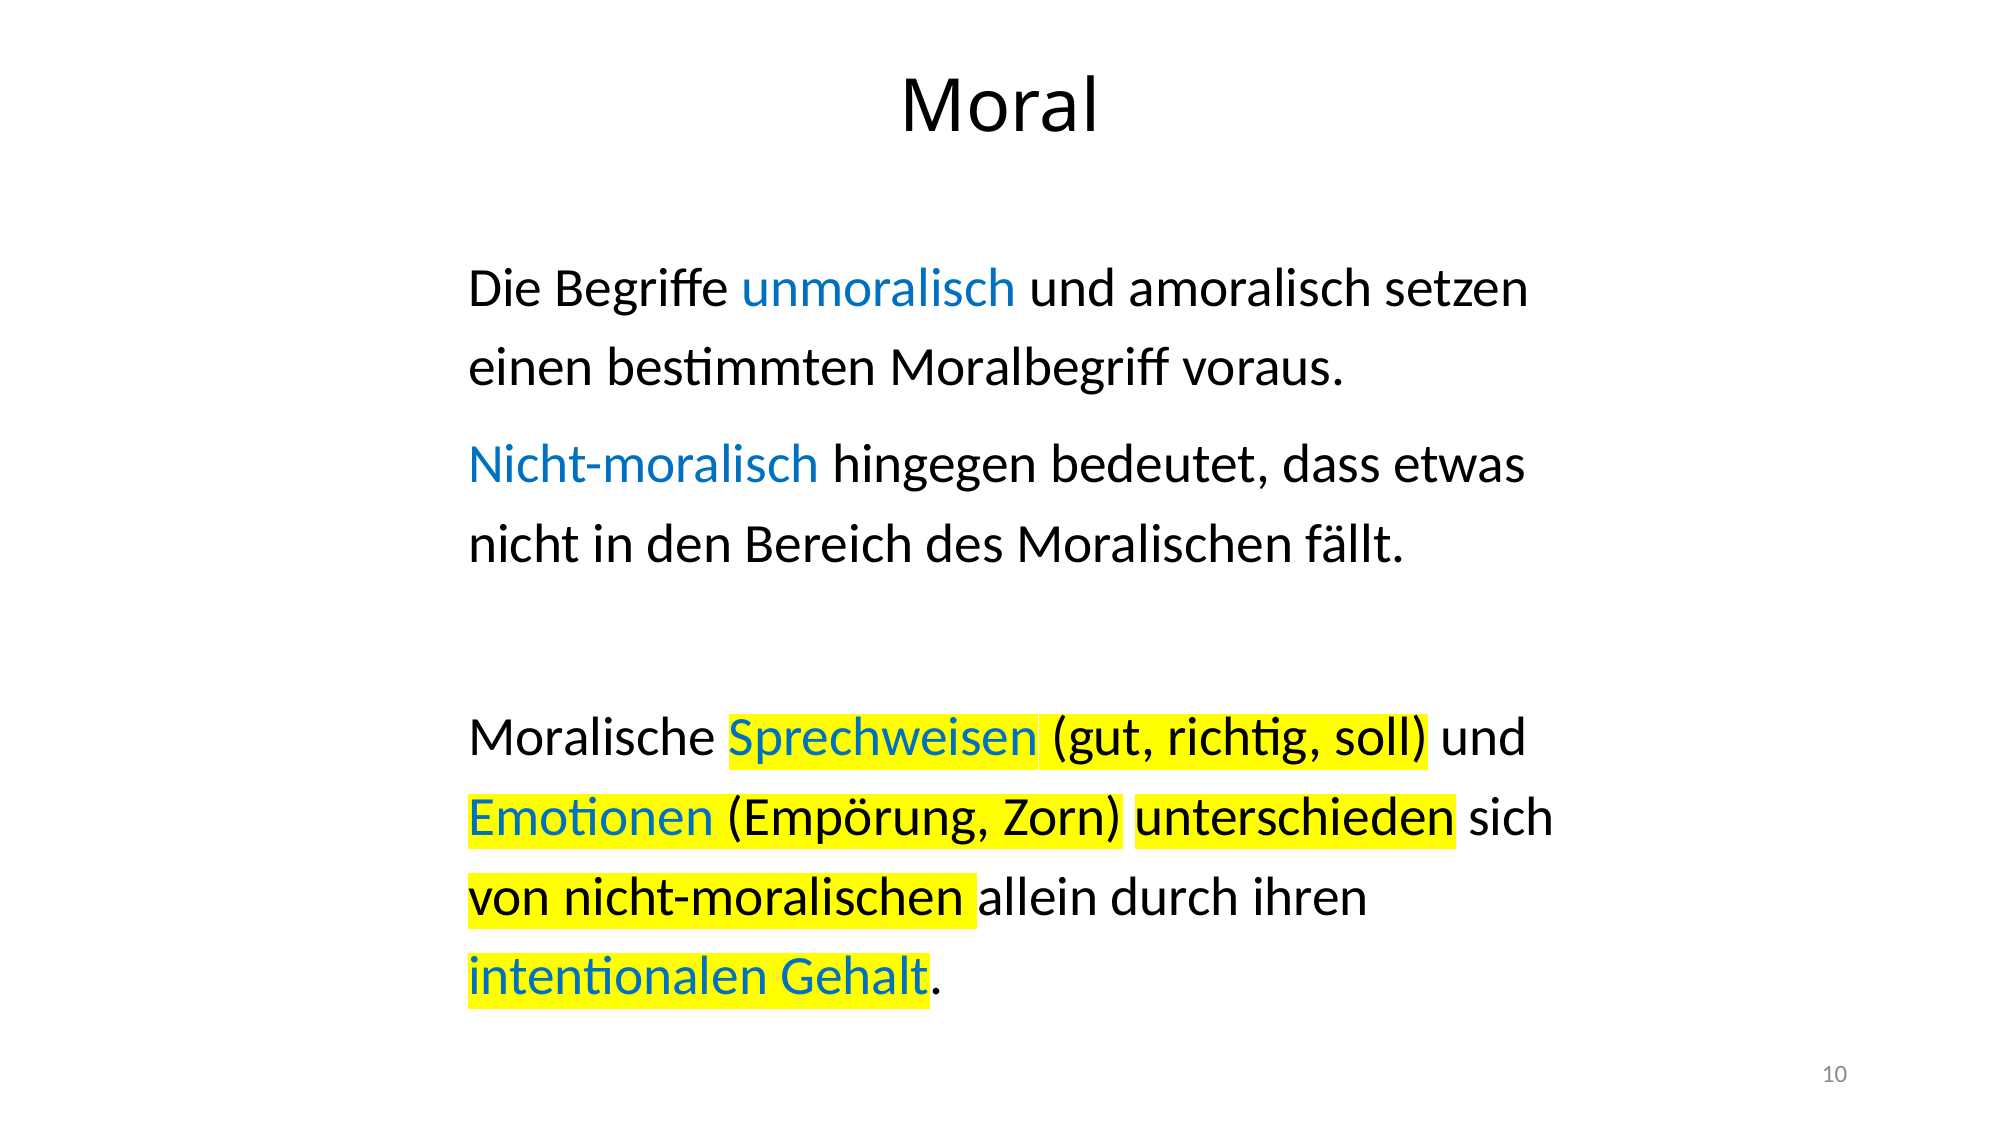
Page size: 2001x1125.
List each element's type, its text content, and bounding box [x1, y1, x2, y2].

slide_number 10 [1412, 1042, 1863, 1103]
title Moral [137, 59, 1863, 155]
list Die Begriffe unmoralisch und amoralisch setzen einen bestimmten Moralbegriff voraus. Nicht-moralisch hingegen bedeutet, dass etwas nicht in den Bereich des Moralischen fällt. Moralische Sprechweisen (gut, richtig, soll) und Emotionen (Empörung, Zorn) unterschieden sich von nicht-moralischen allein durch ihren intentionalen Gehalt. [453, 229, 1662, 1028]
